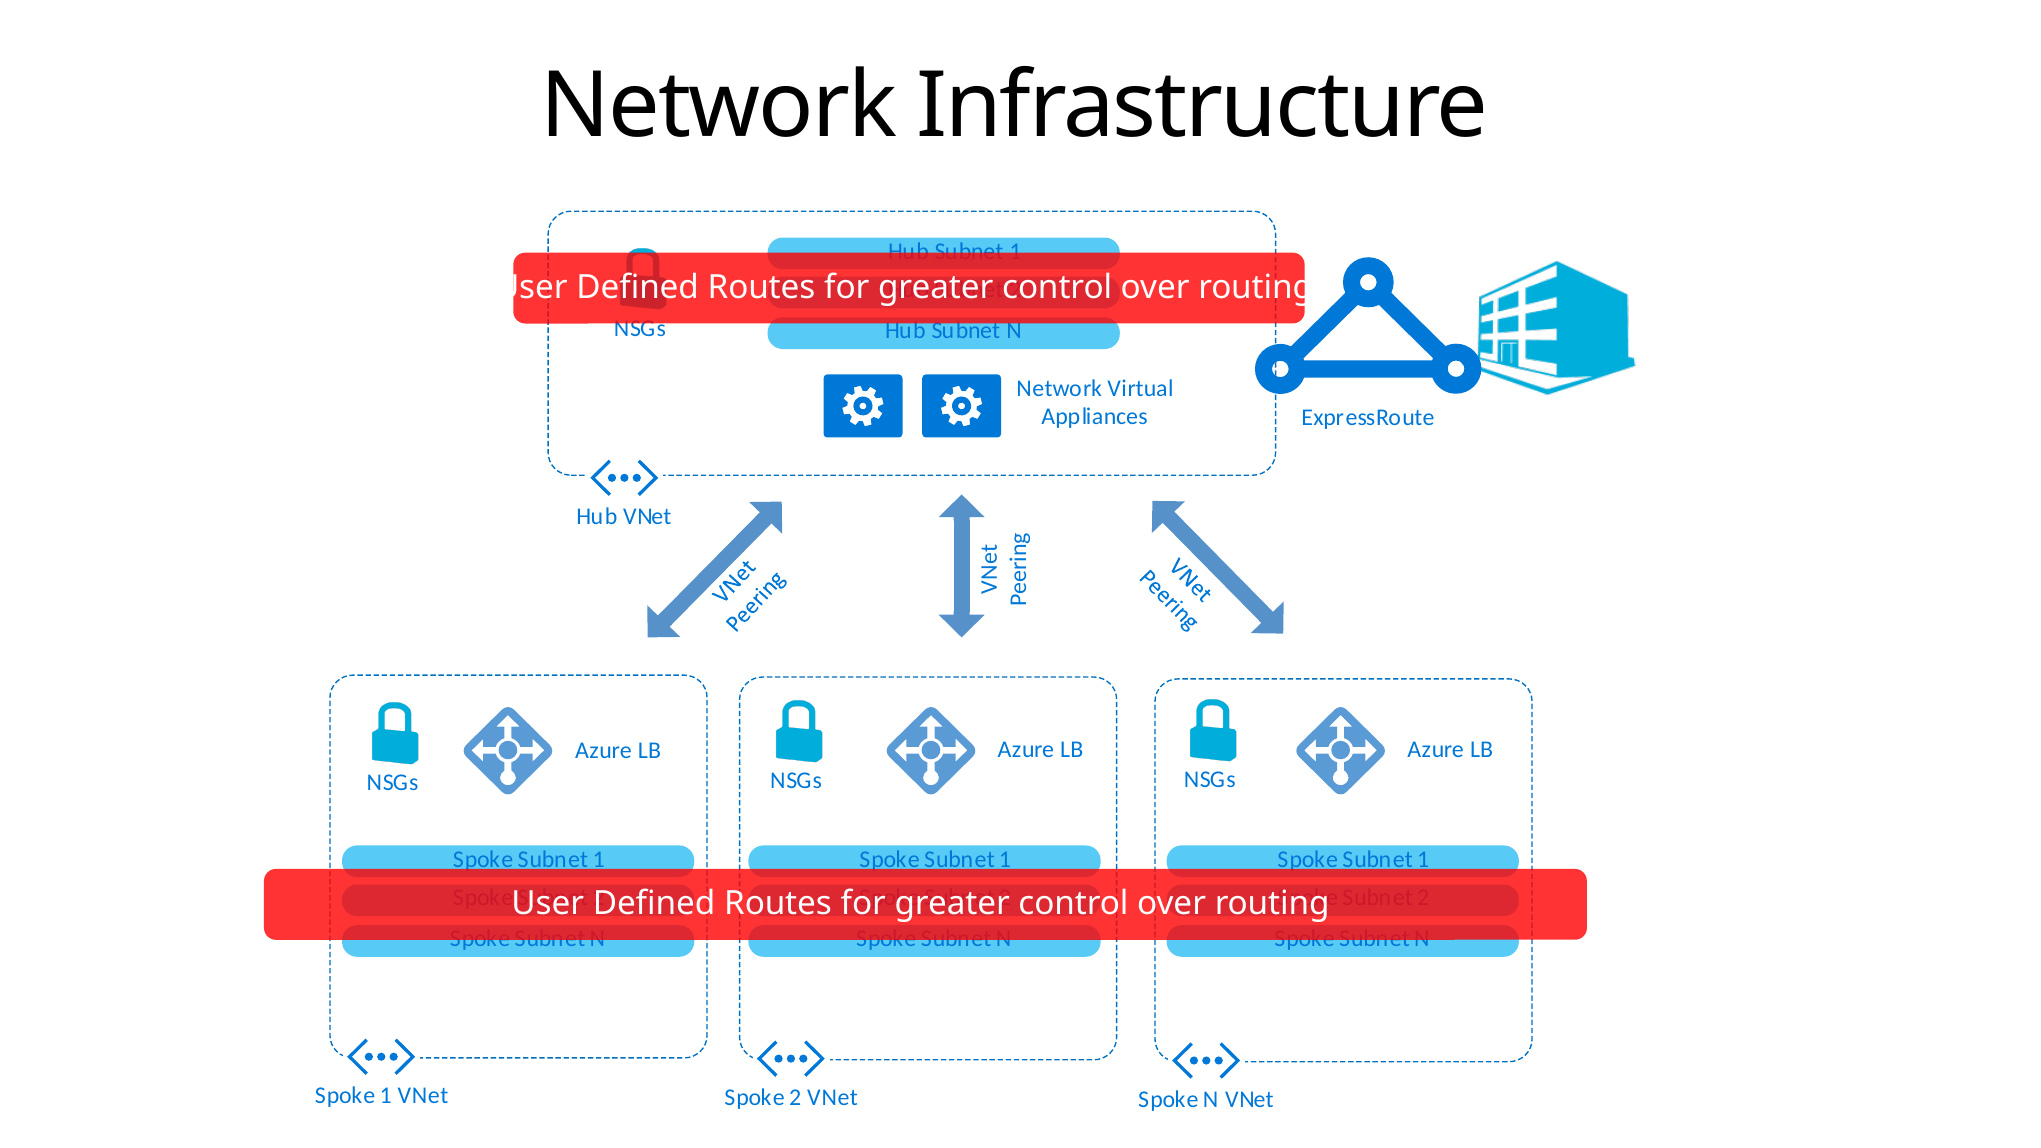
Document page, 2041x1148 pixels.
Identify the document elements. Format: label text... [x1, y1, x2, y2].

text_box [263, 868, 299, 941]
picture [299, 207, 1647, 1126]
title Network Infrastructure [39, 42, 1990, 161]
